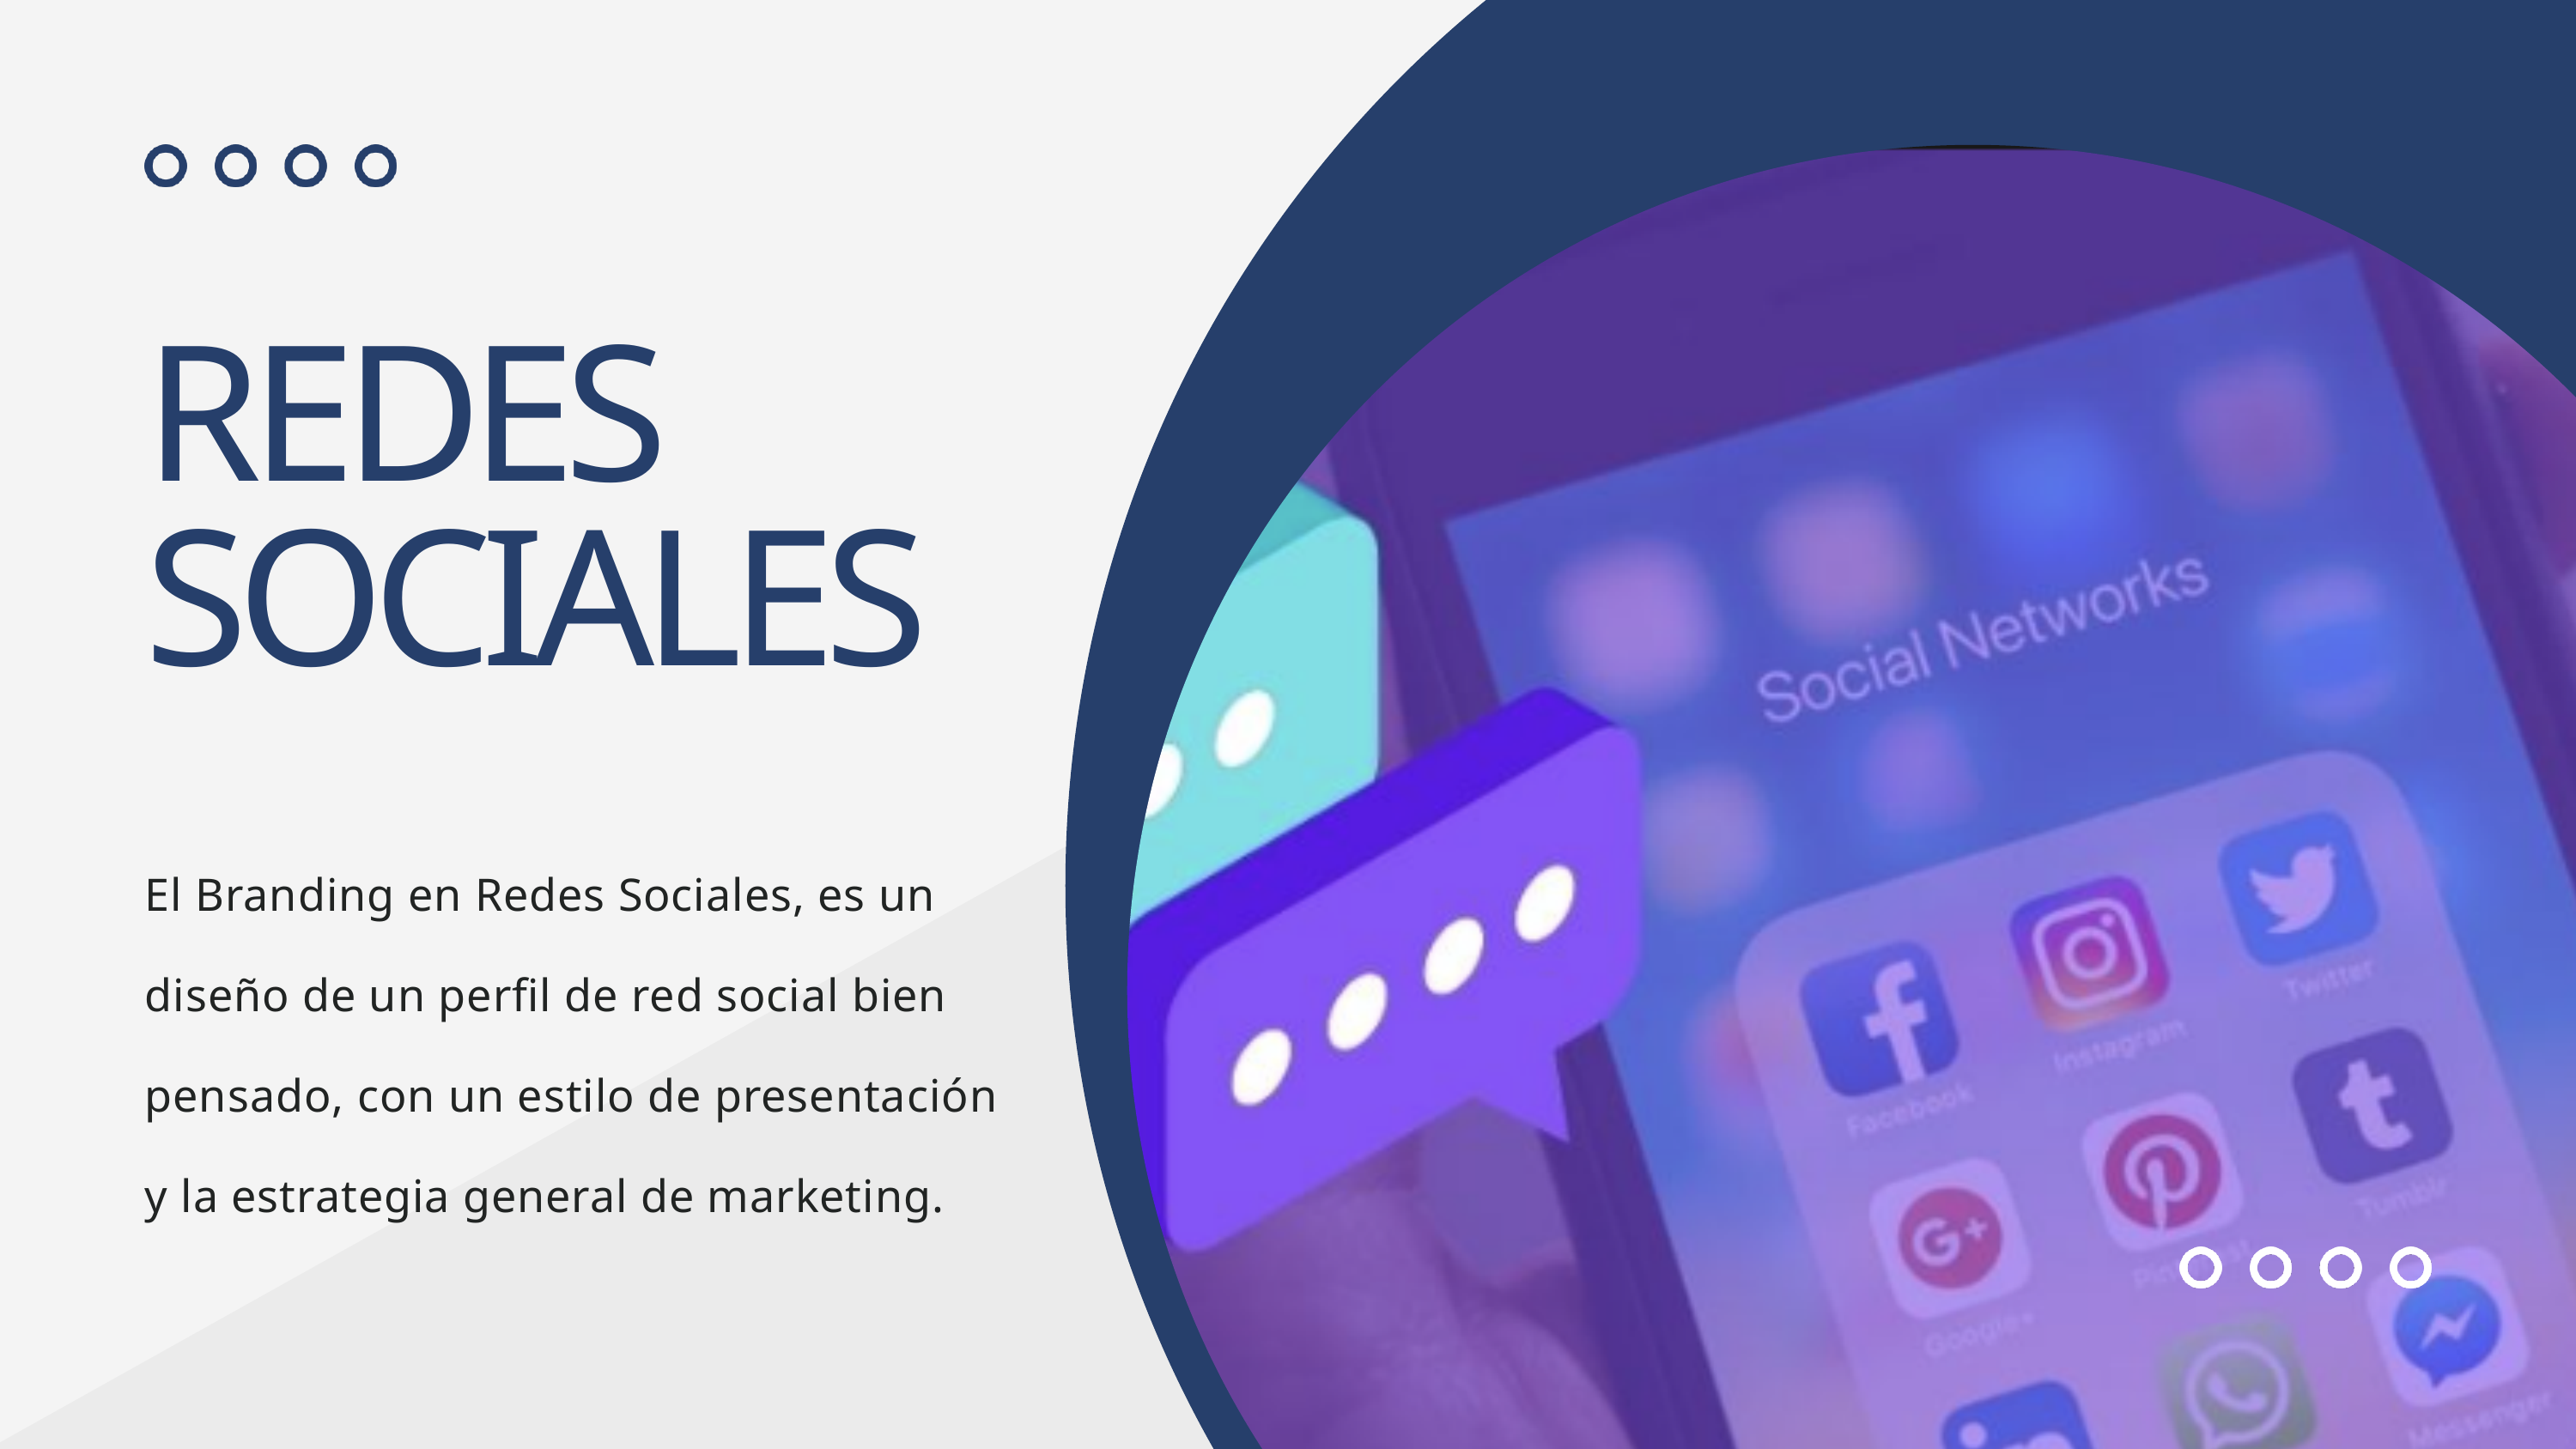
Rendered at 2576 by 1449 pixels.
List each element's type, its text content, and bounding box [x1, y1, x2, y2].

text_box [1060, 0, 2576, 1449]
picture [144, 144, 397, 187]
picture [2179, 1246, 2432, 1288]
text_box [0, 852, 1054, 1449]
text_box REDES SOCIALES [144, 333, 1054, 704]
text_box El Branding en Redes Sociales, es un diseño de un perfil de red social bien pensado, con un estilo de presentación y la estrategia general de marketing. [144, 819, 1008, 1222]
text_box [1127, 144, 2576, 1449]
